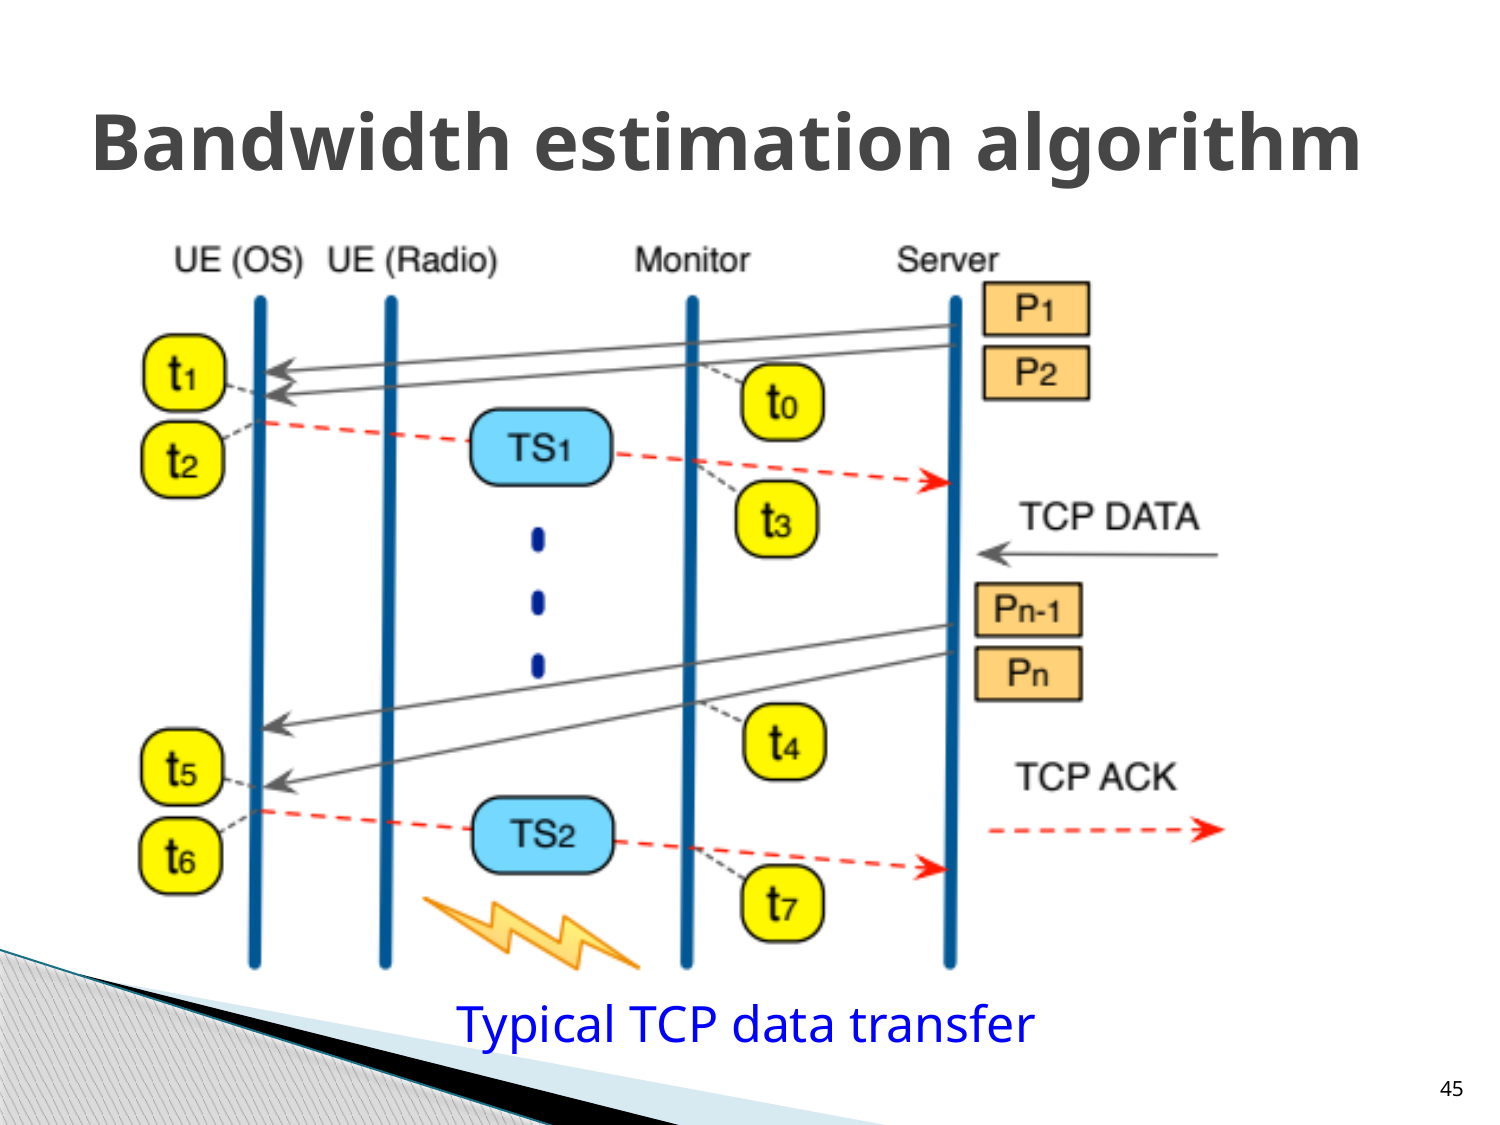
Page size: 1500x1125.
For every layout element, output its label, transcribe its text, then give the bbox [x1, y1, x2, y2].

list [0, 232, 1351, 976]
text_box Typical TCP data transfer [441, 987, 1065, 1061]
text_box [105, 986, 542, 1125]
title Bandwidth estimation algorithm [75, 45, 1425, 233]
slide_number 45 [1418, 1051, 1479, 1112]
